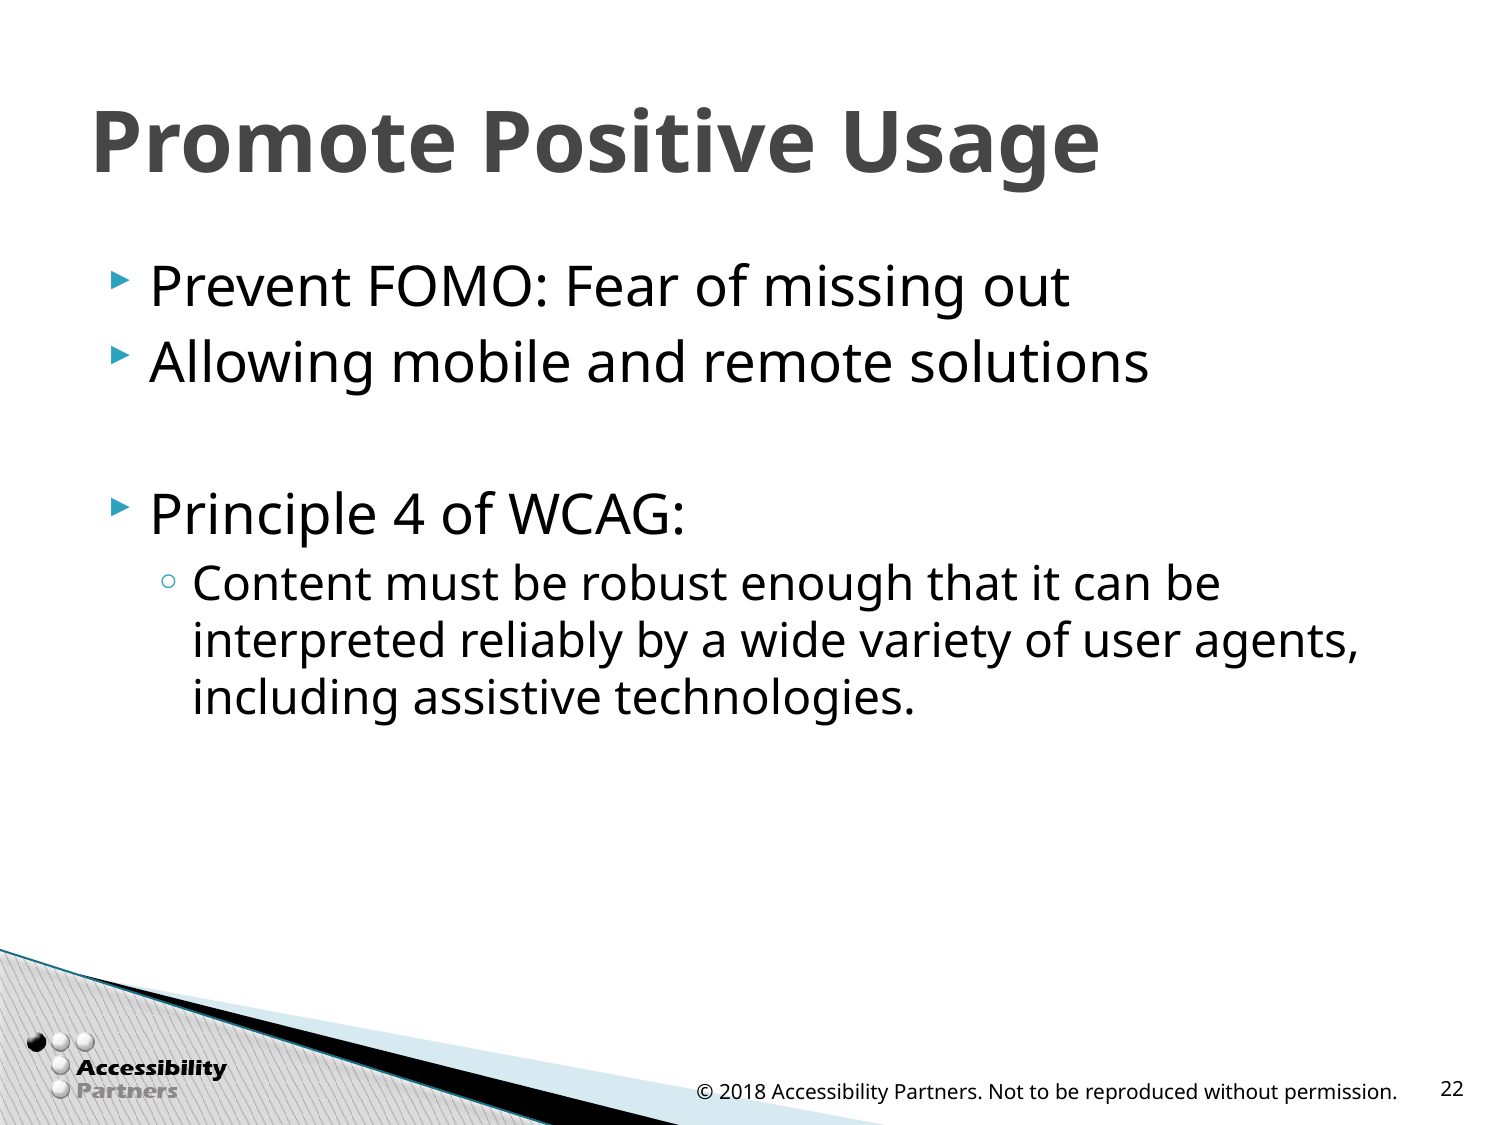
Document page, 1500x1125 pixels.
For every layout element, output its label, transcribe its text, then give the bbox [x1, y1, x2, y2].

list Prevent FOMO: Fear of missing out Allowing mobile and remote solutions Principle 4 of WCAG: Content must be robust enough that it can be interpreted reliably by a wide variety of user agents, including assistive technologies. [74, 242, 1426, 986]
picture [24, 1030, 229, 1100]
footer © 2018 Accessibility Partners. Not to be reproduced without permission. [537, 1051, 1413, 1112]
title Promote Positive Usage [75, 45, 1425, 233]
slide_number 22 [1418, 1051, 1479, 1112]
